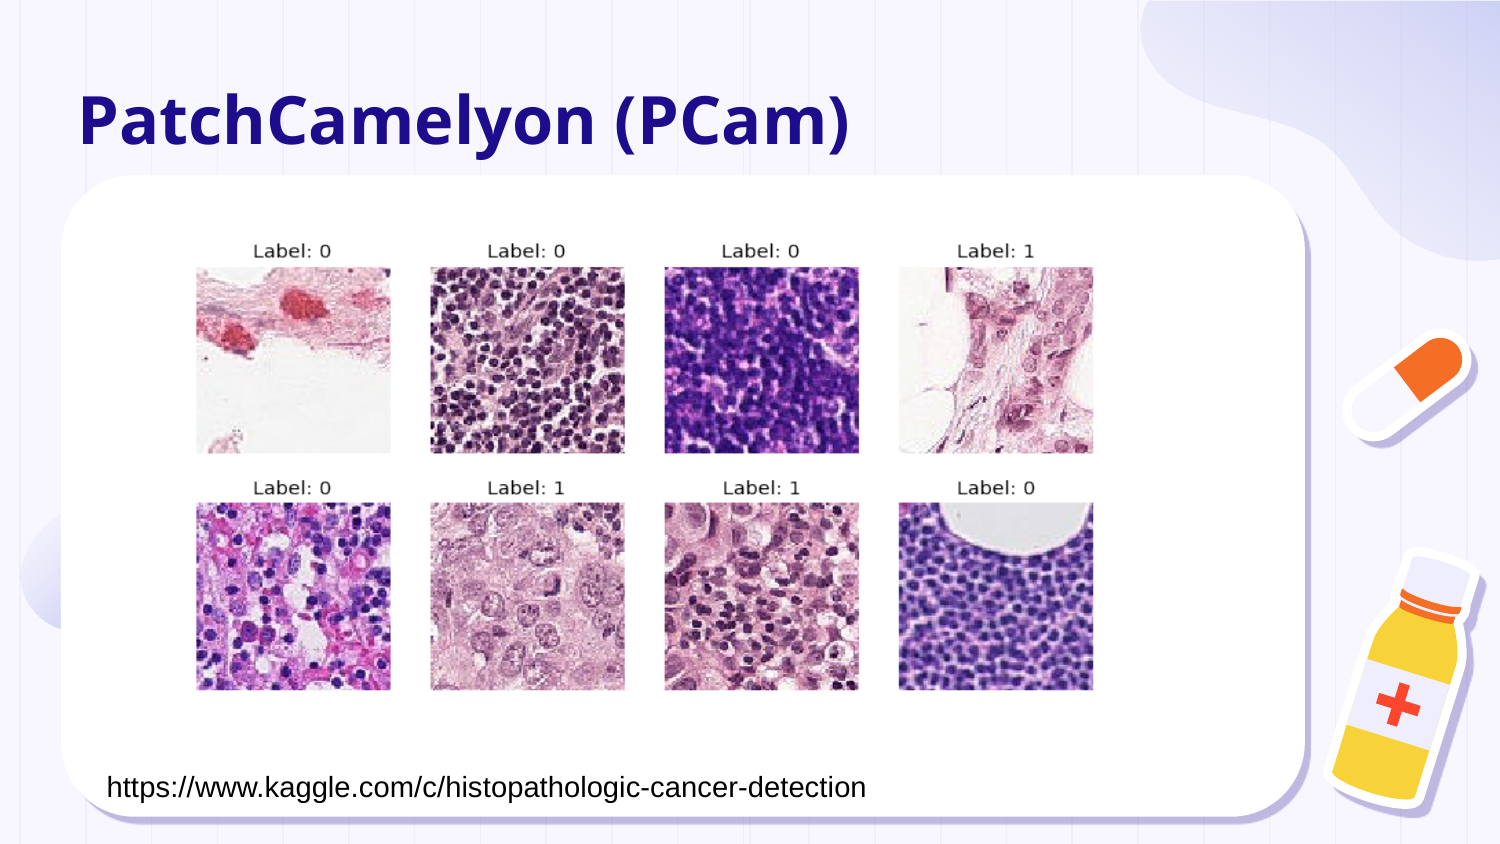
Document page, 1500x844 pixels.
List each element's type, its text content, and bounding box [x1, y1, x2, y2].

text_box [1363, 555, 1451, 799]
title PatchCamelyon (PCam) [62, 63, 1472, 179]
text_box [1341, 319, 1473, 451]
picture [180, 234, 1117, 705]
text_box https://www.kaggle.com/c/histopathologic-cancer-detection [91, 760, 917, 811]
text_box [60, 179, 1305, 817]
